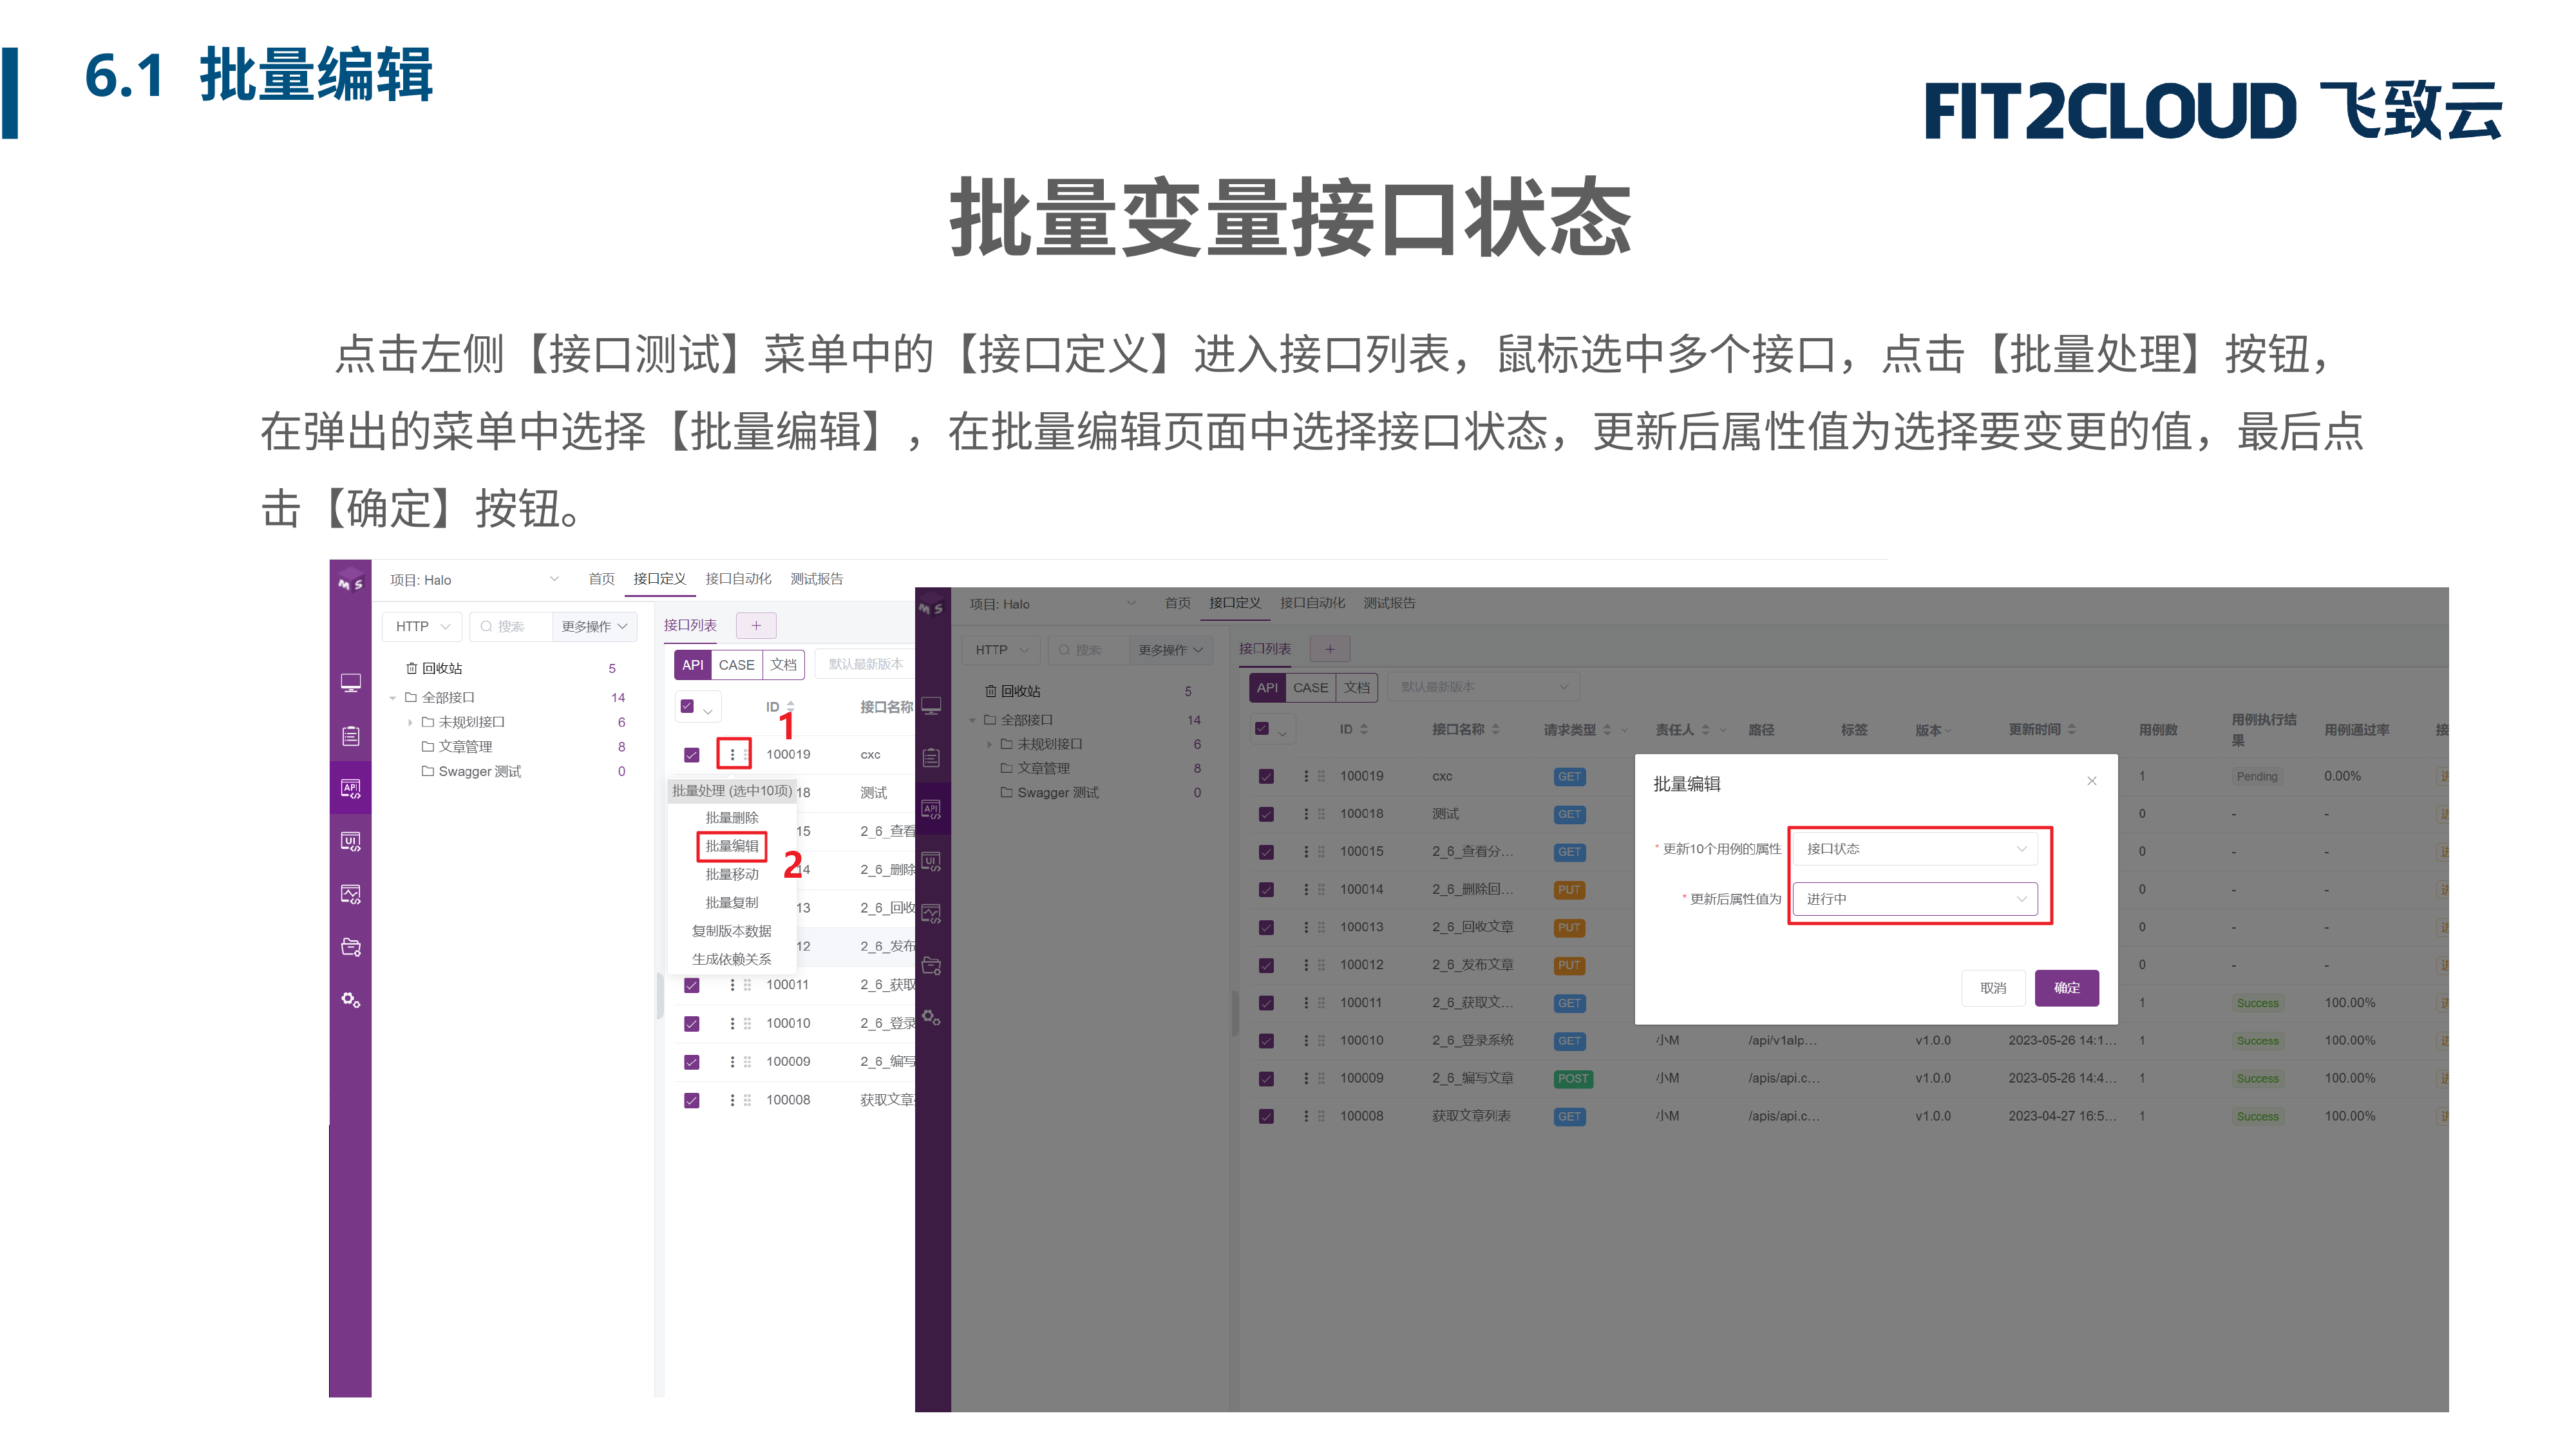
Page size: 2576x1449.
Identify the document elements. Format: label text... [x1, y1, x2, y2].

text_box 6.1 批量编辑 [71, 40, 944, 173]
text_box 点击左侧【接口测试】菜单中的【接口定义】进入接口列表，鼠标选中多个接口，点击【批量处理】按钮，在弹出的菜单中选择【批量编辑】，在批量编辑页面中选择接口状态，更新后属性值为选择要变更的值，最后点击【确定】按钮。 [252, 305, 2392, 530]
text_box [2, 47, 18, 139]
text_box 批量变量接口状态 [2, 154, 2576, 277]
picture [329, 559, 2449, 1412]
picture [1926, 80, 2503, 140]
